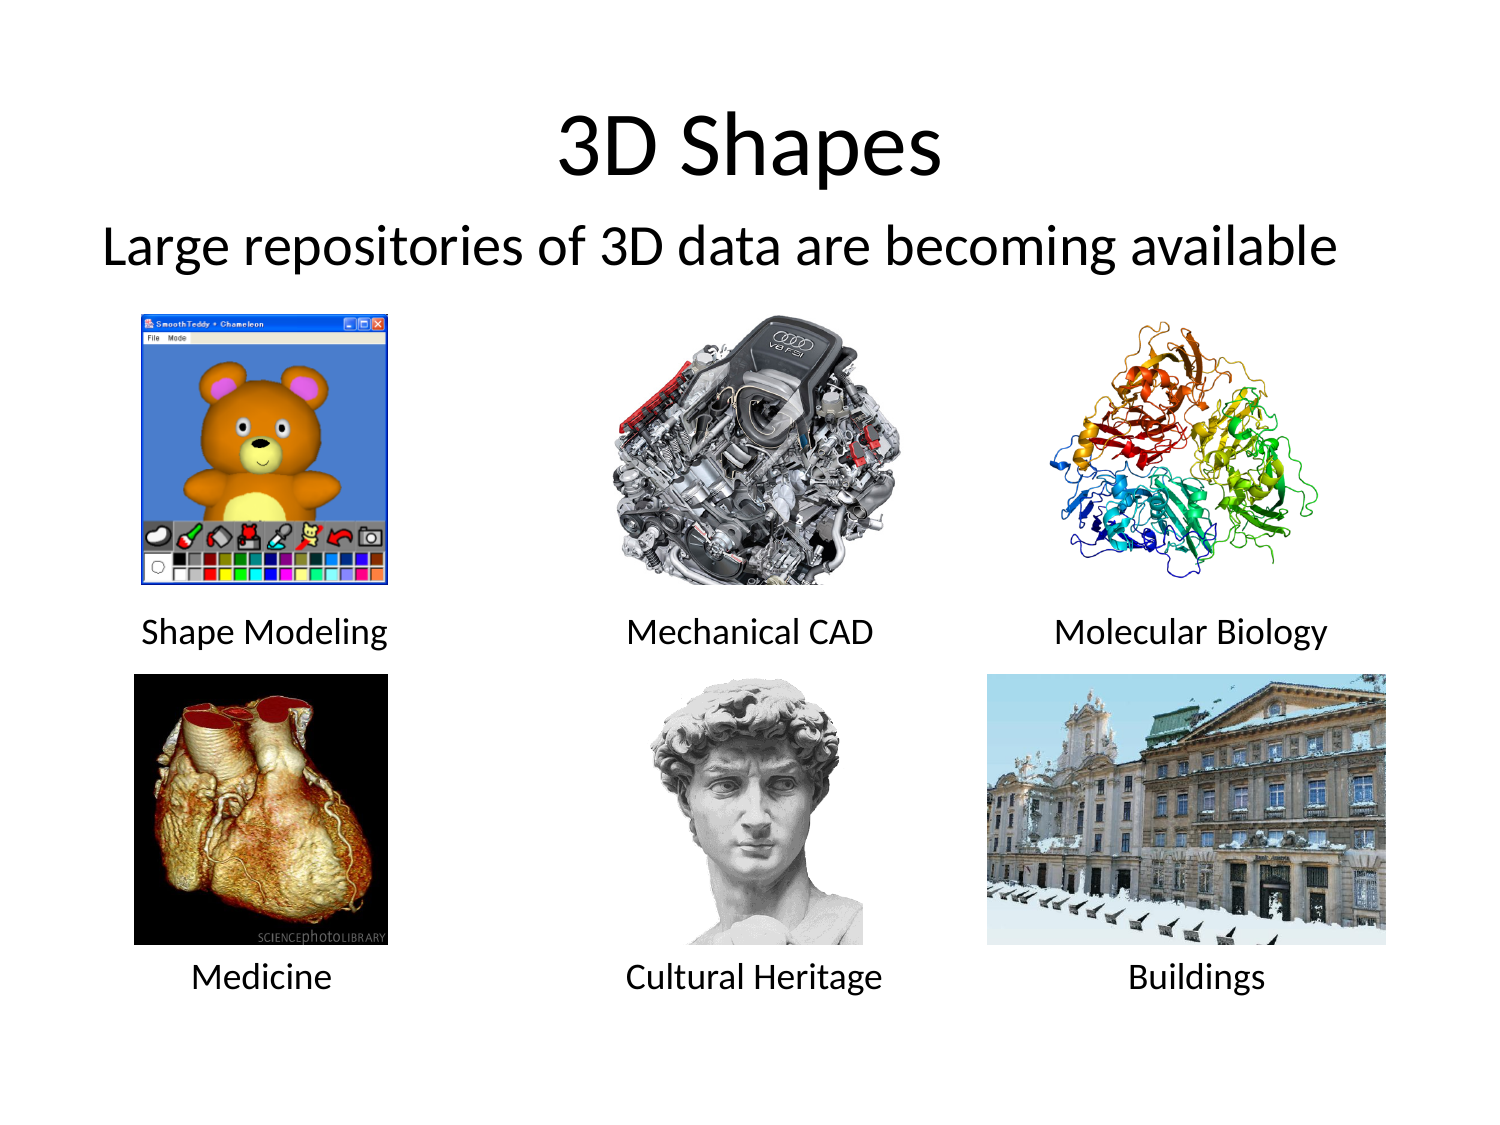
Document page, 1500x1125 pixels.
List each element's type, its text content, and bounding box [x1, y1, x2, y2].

text_box Large repositories of 3D data are becoming available [87, 200, 1425, 285]
title 3D Shapes [75, 45, 1425, 233]
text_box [987, 674, 1387, 1006]
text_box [1037, 314, 1346, 661]
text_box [609, 314, 905, 661]
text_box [134, 674, 388, 1006]
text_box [608, 674, 901, 1006]
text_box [124, 314, 406, 661]
